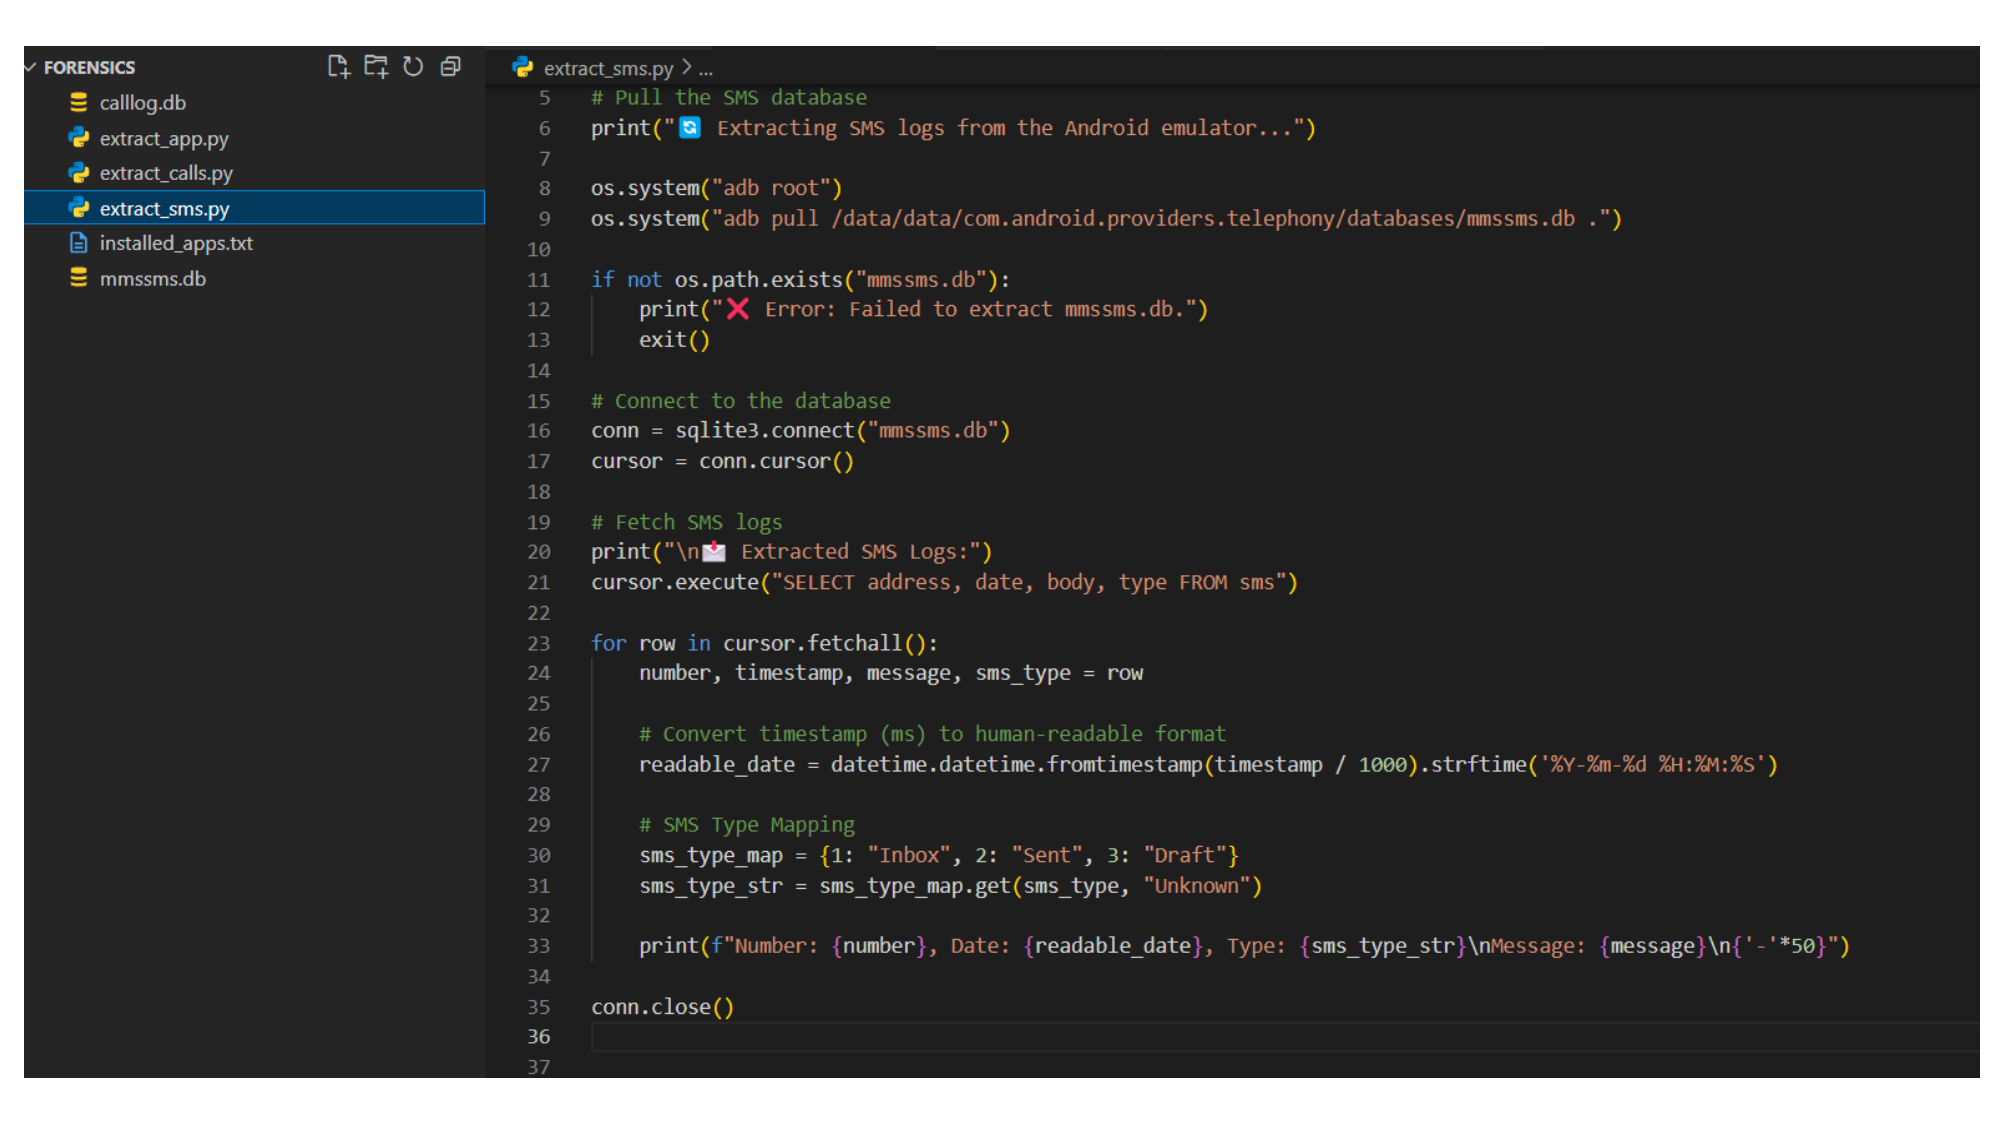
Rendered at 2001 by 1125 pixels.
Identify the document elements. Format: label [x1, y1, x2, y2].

picture [24, 46, 1980, 1079]
